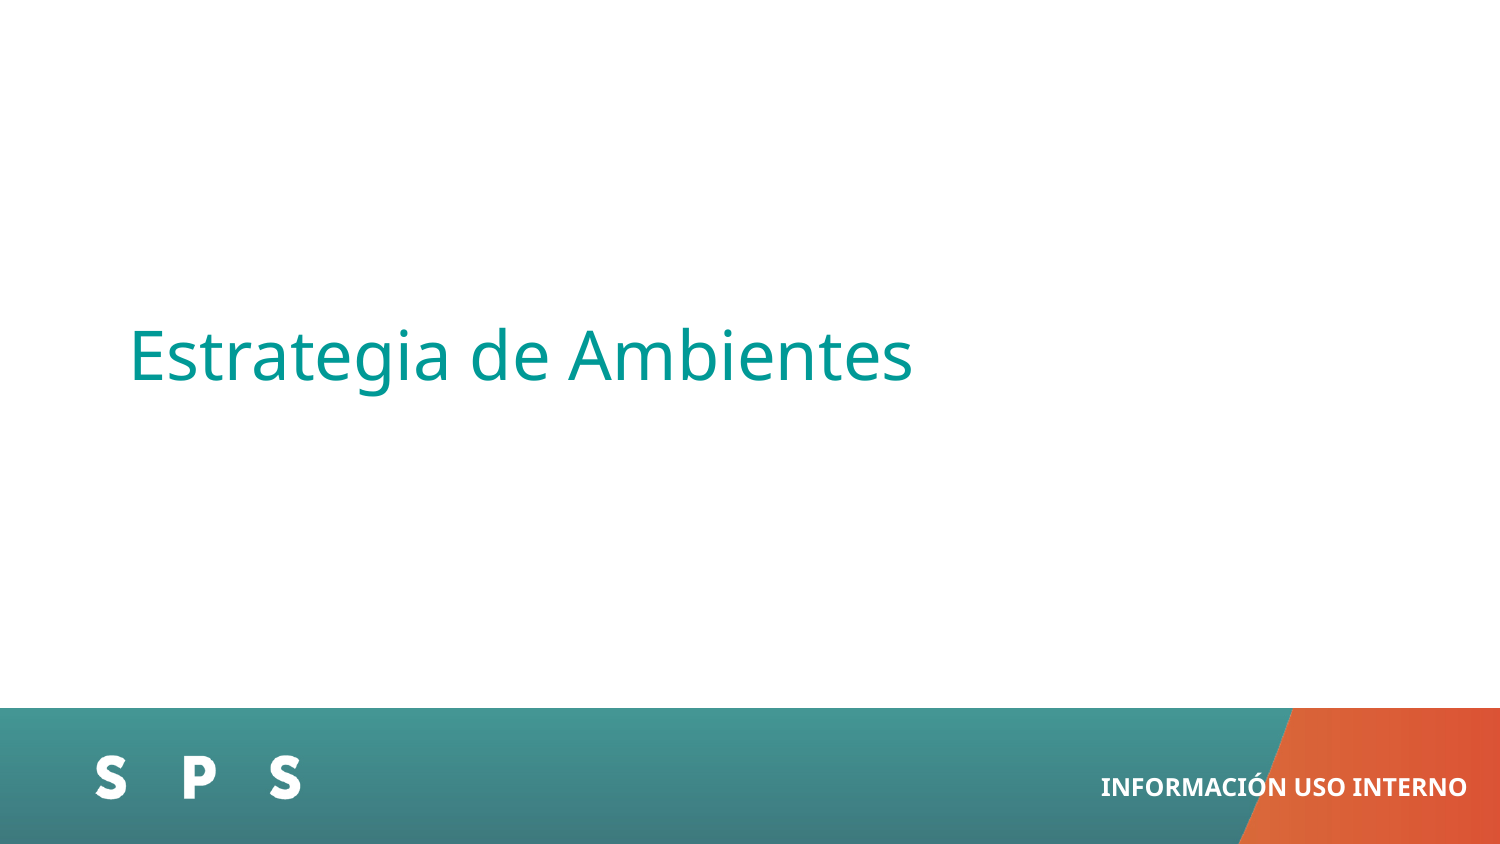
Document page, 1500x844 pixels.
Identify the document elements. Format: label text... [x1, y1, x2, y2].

picture [0, 0, 1500, 844]
title Estrategia de Ambientes [113, 276, 1408, 440]
